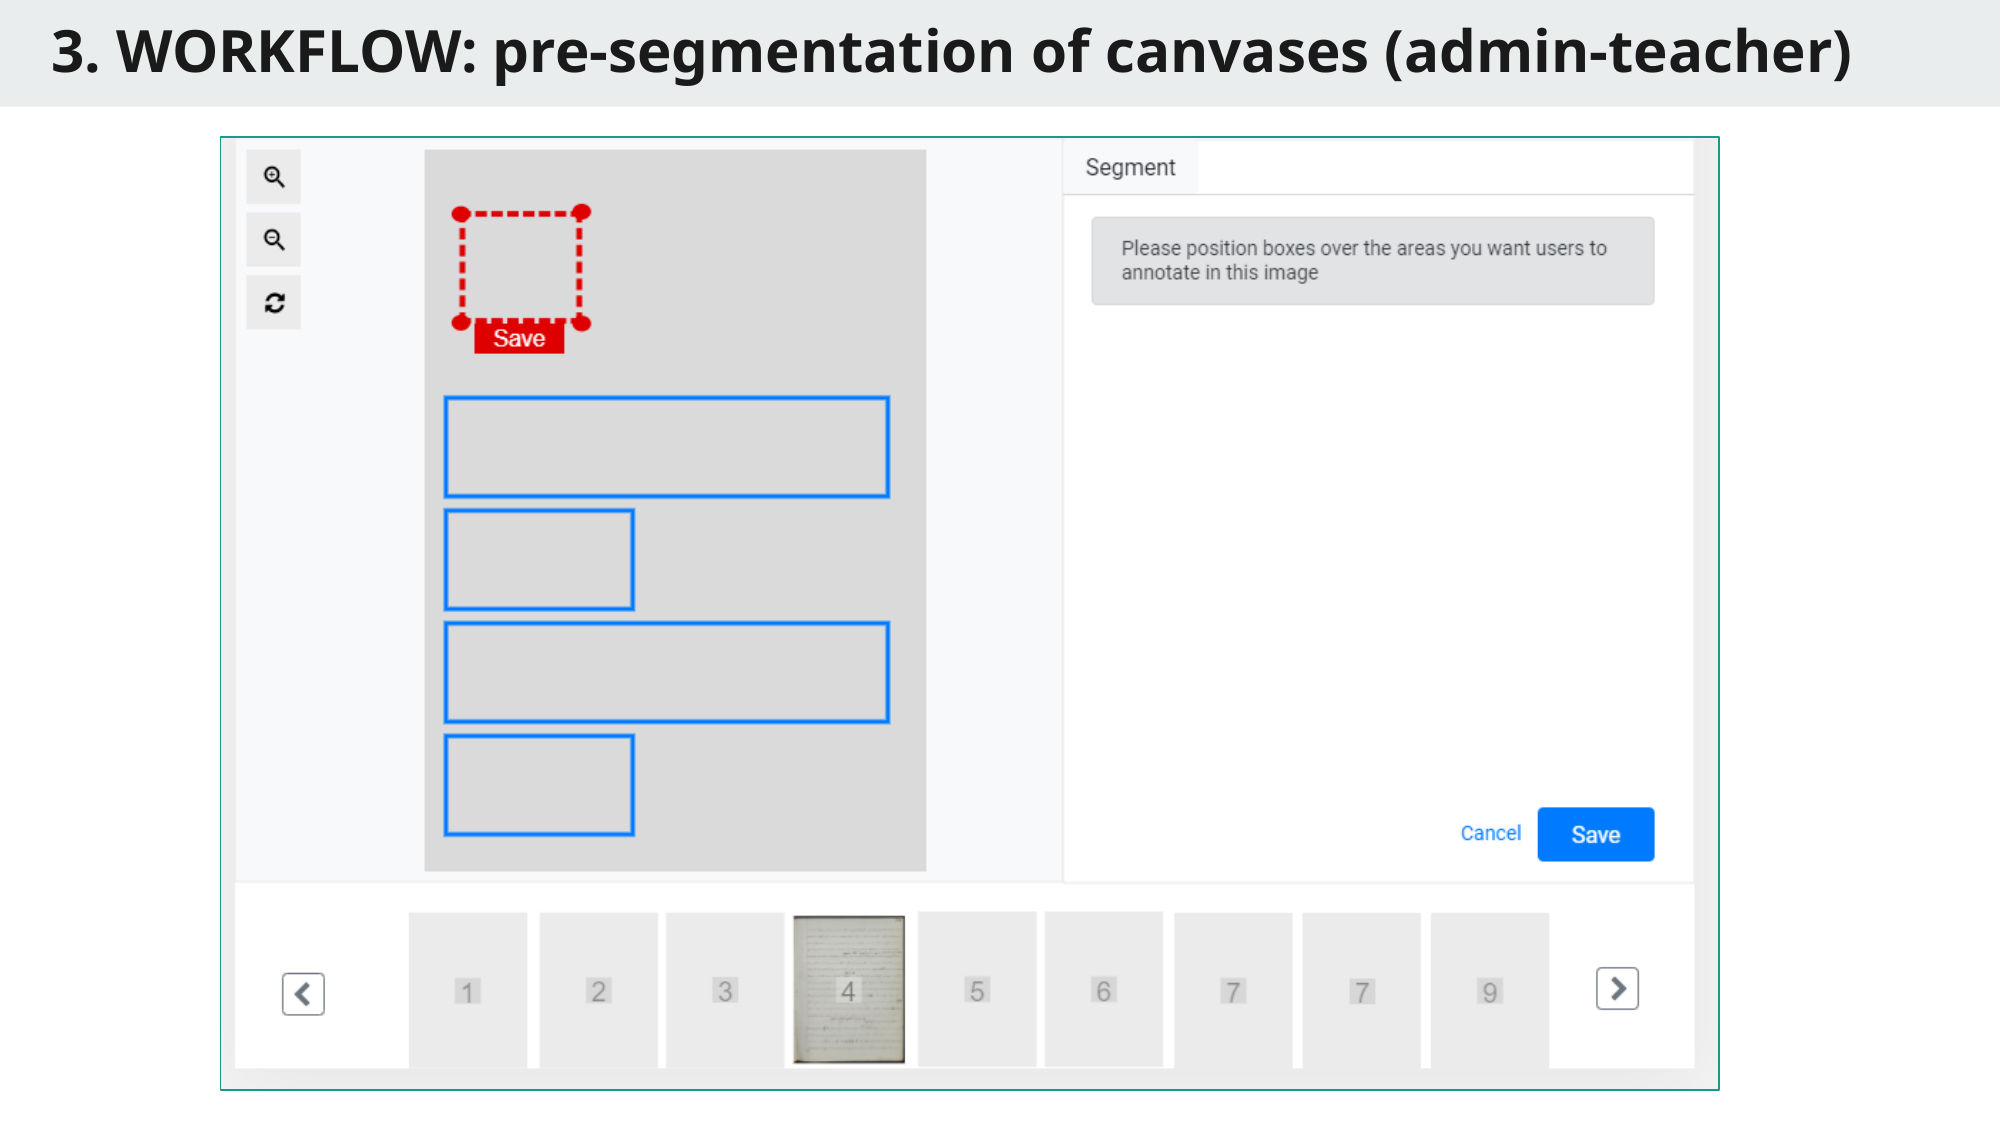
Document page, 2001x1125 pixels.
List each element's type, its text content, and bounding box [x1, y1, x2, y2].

title 3. WORKFLOW: pre-segmentation of canvases (admin-teacher) [36, 0, 1941, 112]
picture [221, 137, 1719, 1090]
